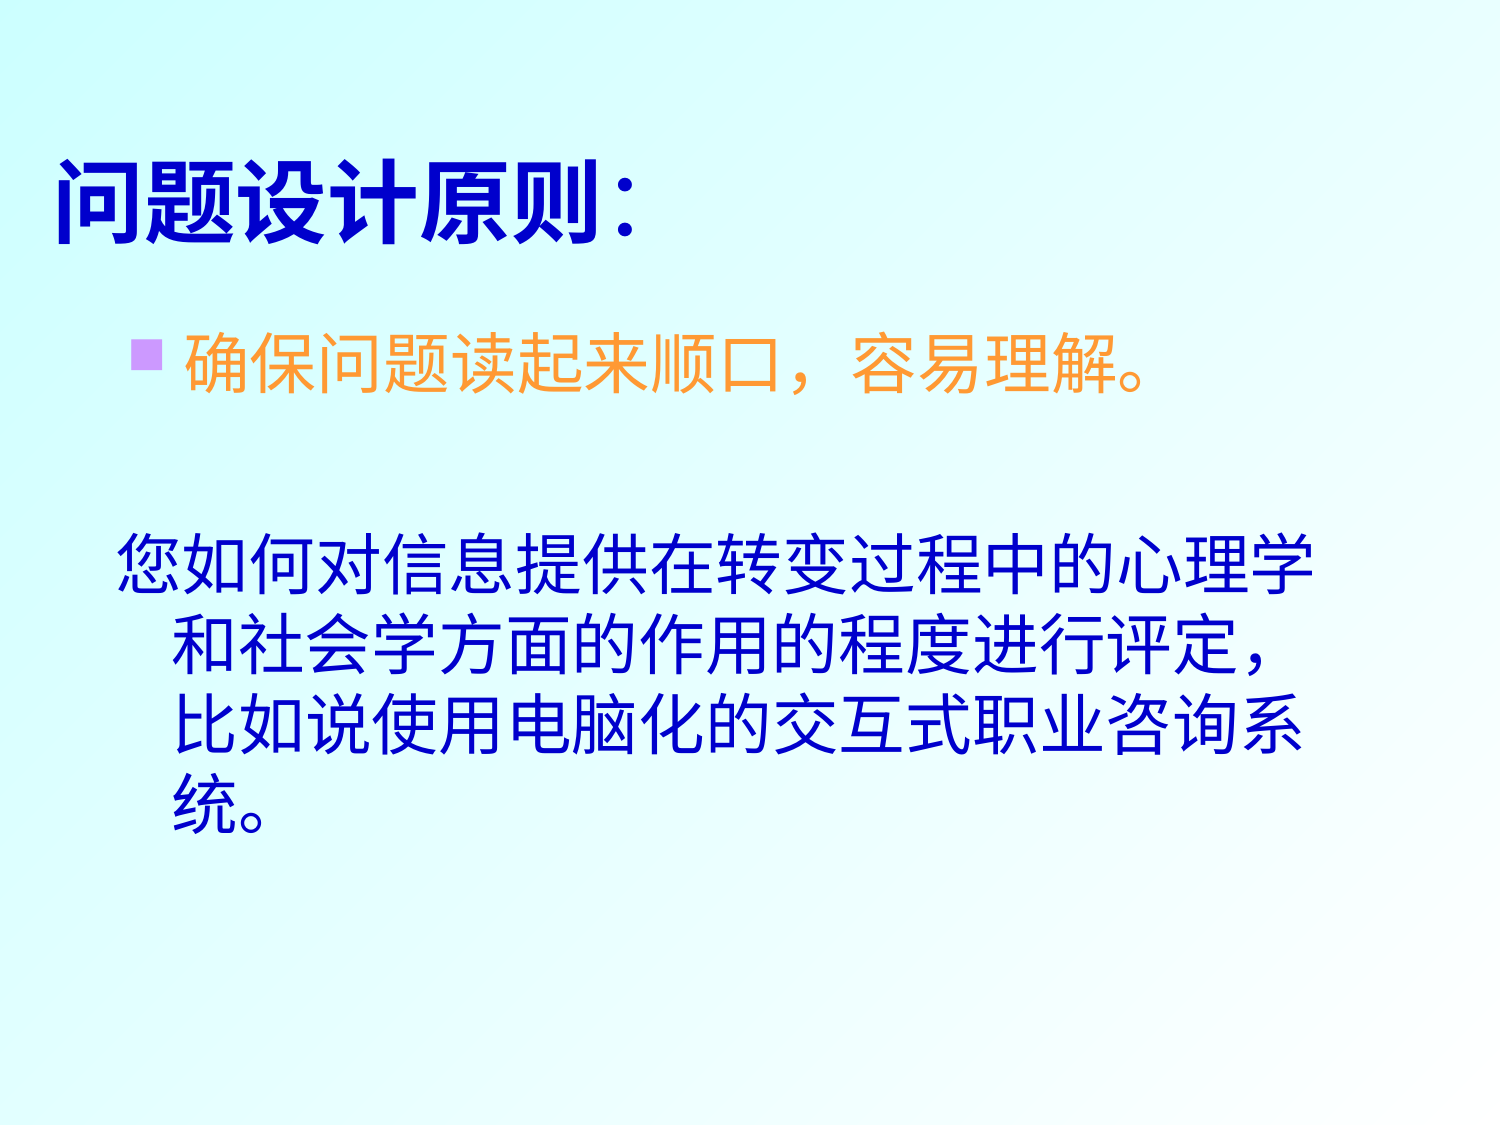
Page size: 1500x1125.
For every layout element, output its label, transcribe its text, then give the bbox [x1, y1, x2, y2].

title 问题设计原则： [37, 74, 1313, 263]
list 您如何对信息提供在转变过程中的心理学和社会学方面的作用的程度进行评定，比如说使用电脑化的交互式职业咨询系统。 [100, 515, 1376, 918]
text_box 确保问题读起来顺口，容易理解。 [112, 314, 1388, 457]
